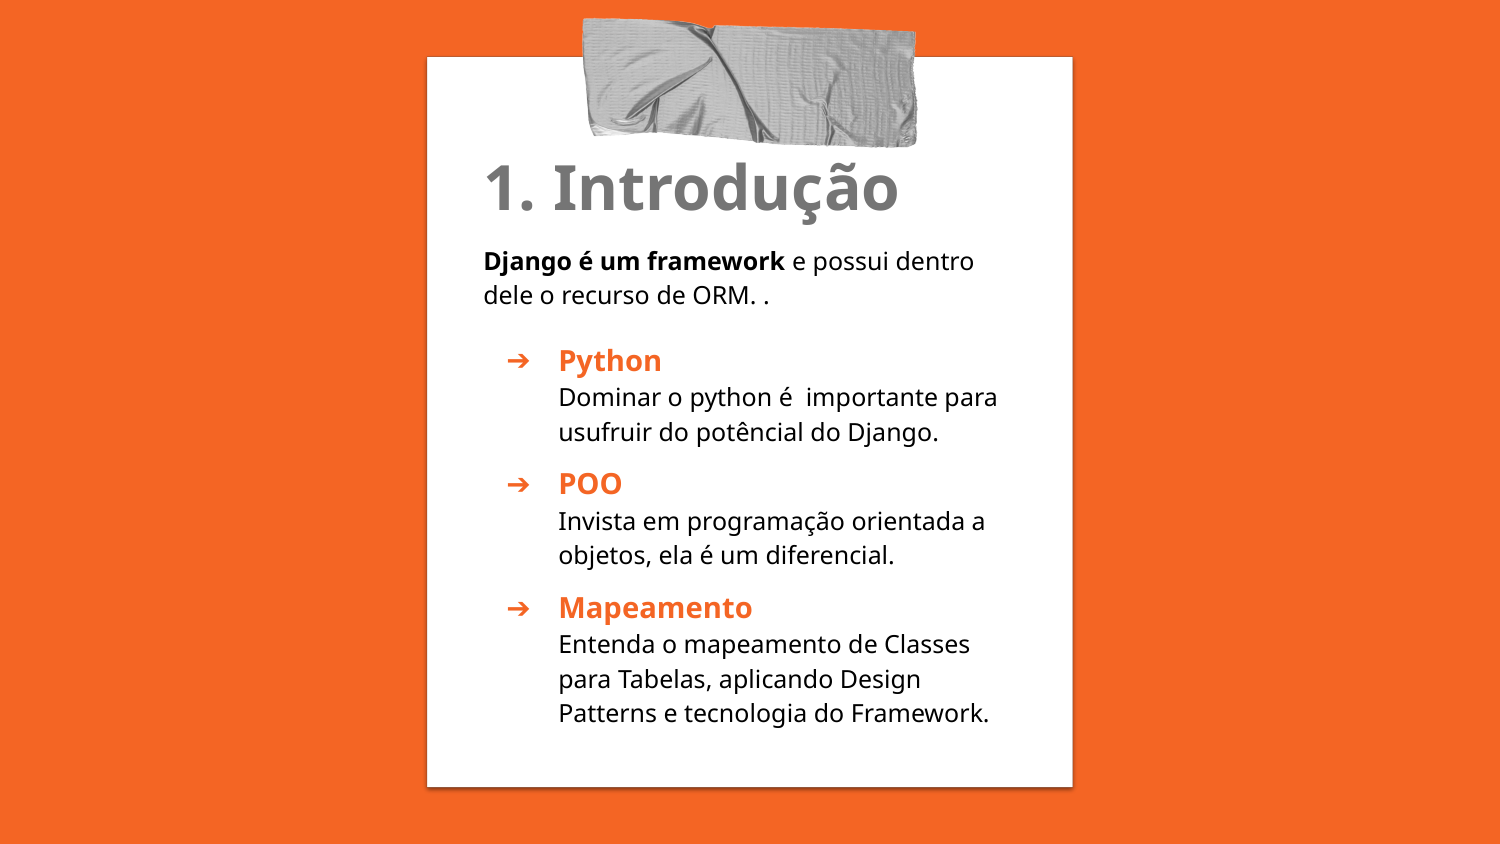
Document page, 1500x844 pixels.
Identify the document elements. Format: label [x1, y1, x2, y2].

picture [400, 16, 1100, 818]
